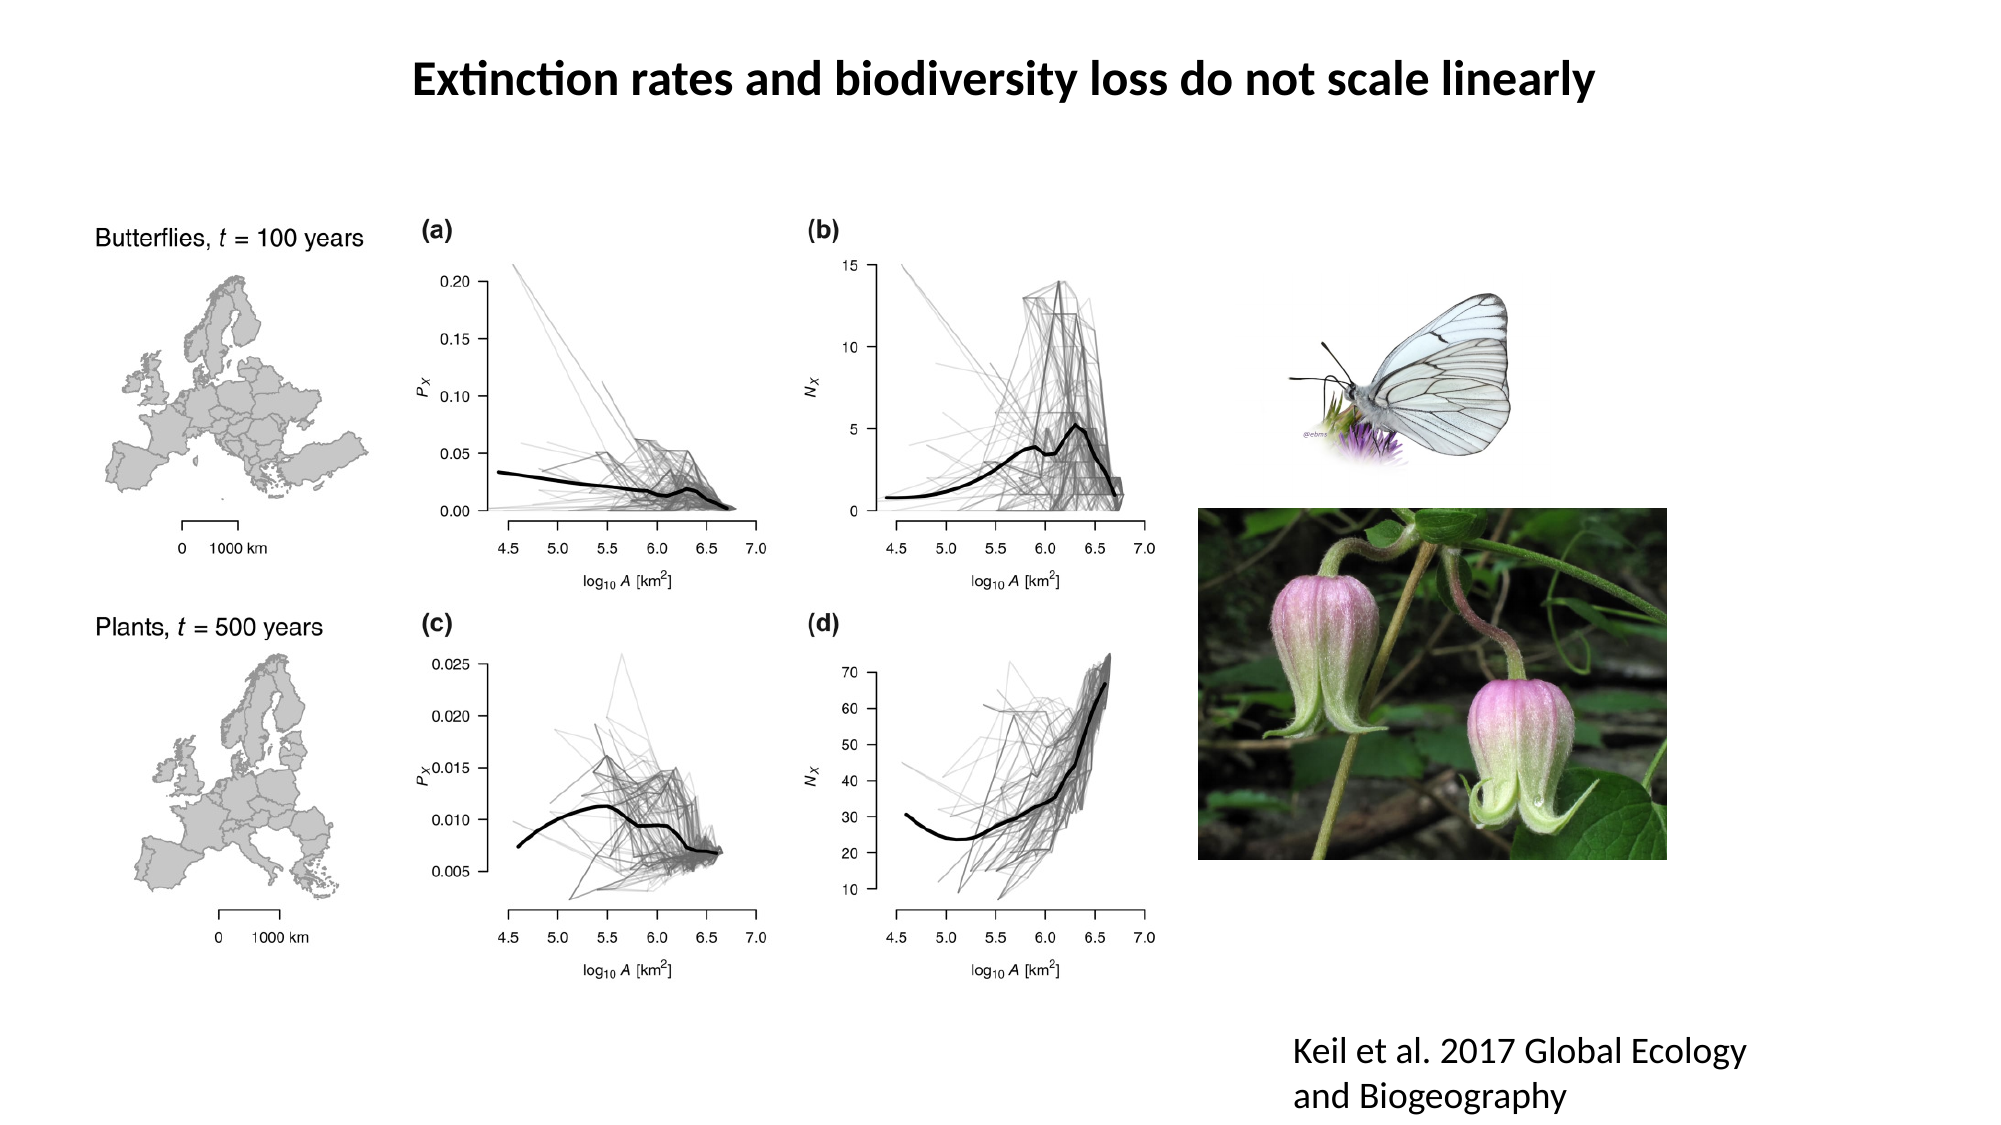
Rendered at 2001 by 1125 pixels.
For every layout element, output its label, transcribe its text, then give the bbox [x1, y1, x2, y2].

text_box Keil et al. 2017 Global Ecology and Biogeography [1278, 1018, 1823, 1124]
text_box Extinction rates and biodiversity loss do not scale linearly [397, 38, 1612, 113]
picture [1198, 273, 1667, 860]
picture [93, 216, 1157, 984]
